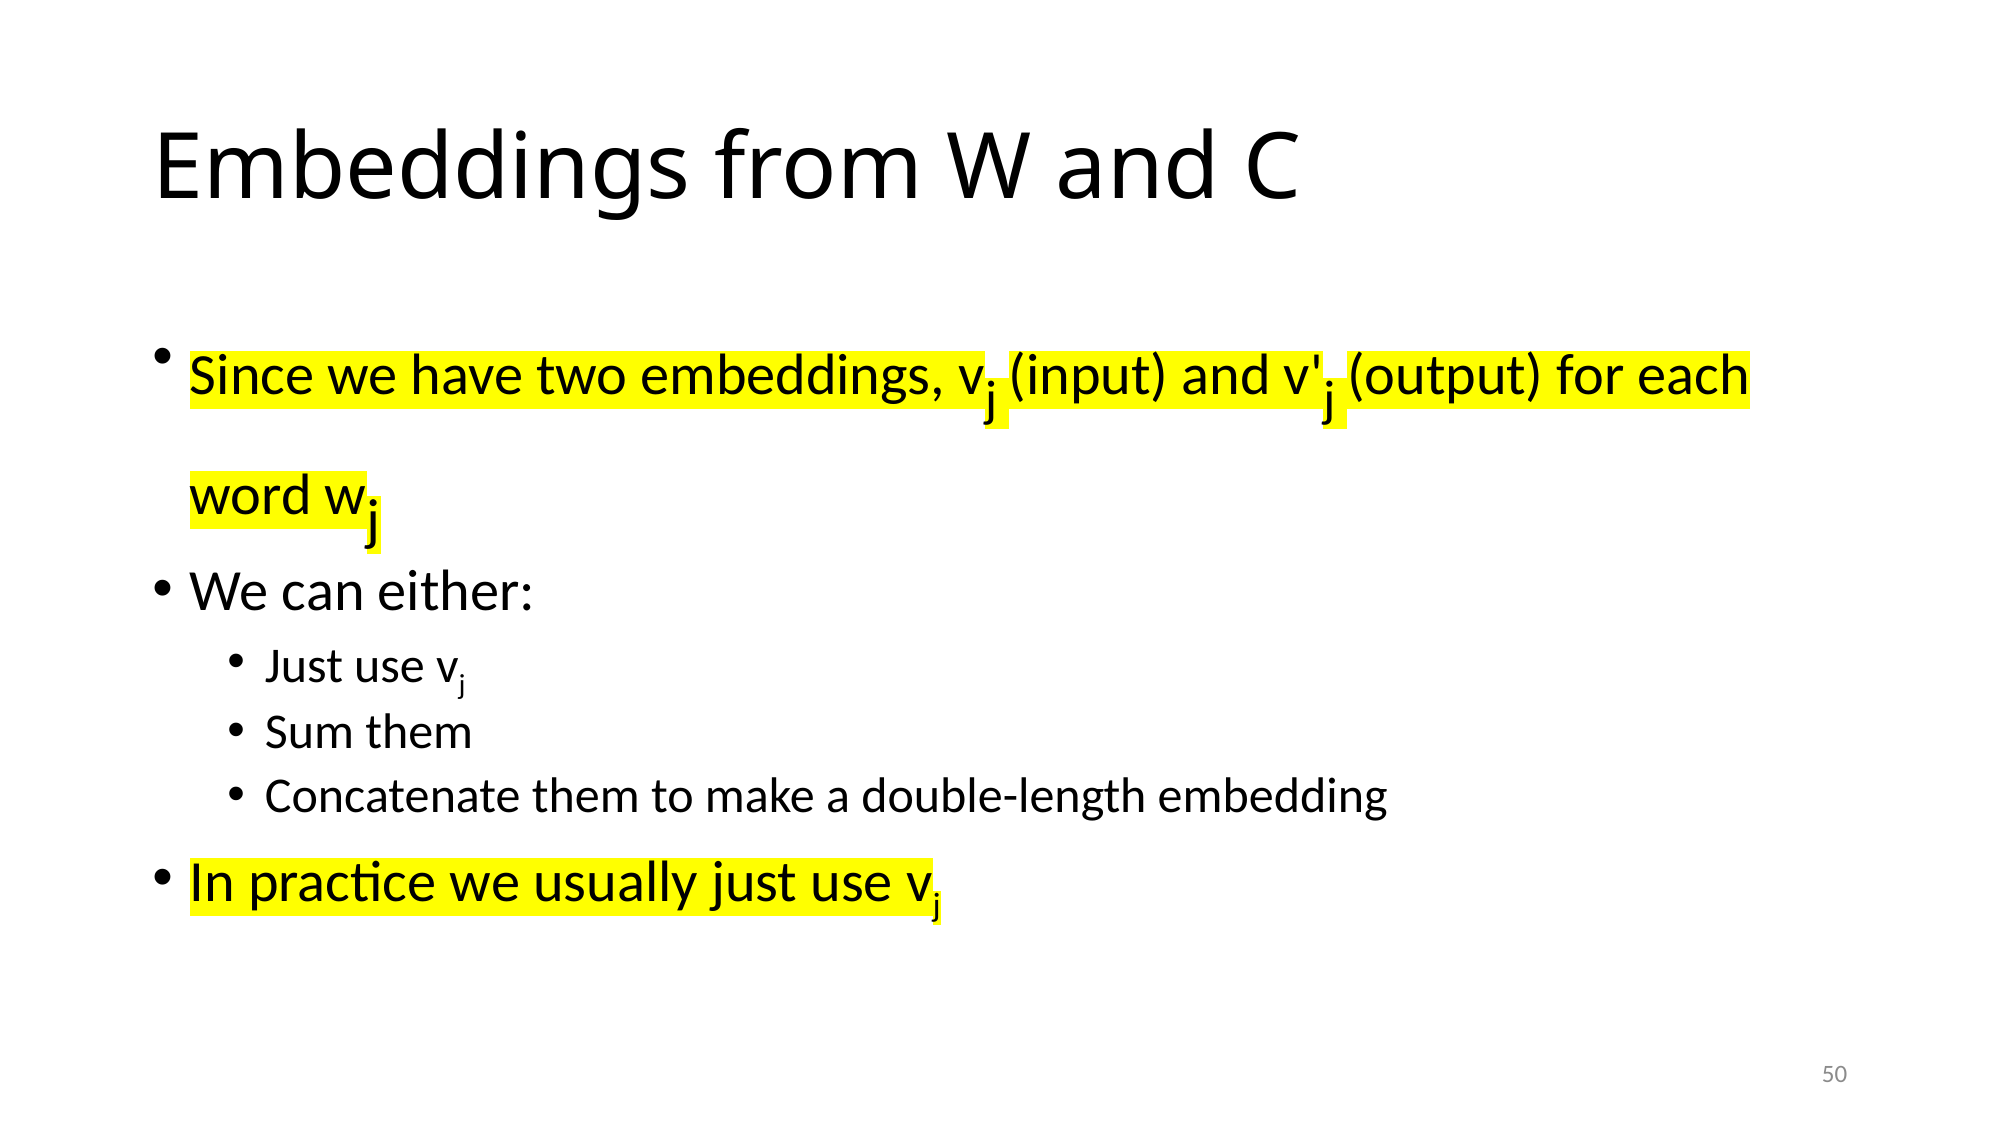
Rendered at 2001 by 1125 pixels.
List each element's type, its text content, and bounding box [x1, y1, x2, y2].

slide_number 50 [1412, 1042, 1863, 1103]
list Since we have two embeddings, vj (input) and v'j (output) for each word wj We can either: Just use vj Sum them Concatenate them to make a double-length embedding In practice we usually just use vj [137, 299, 1863, 1014]
title Embeddings from W and C [137, 59, 1863, 278]
